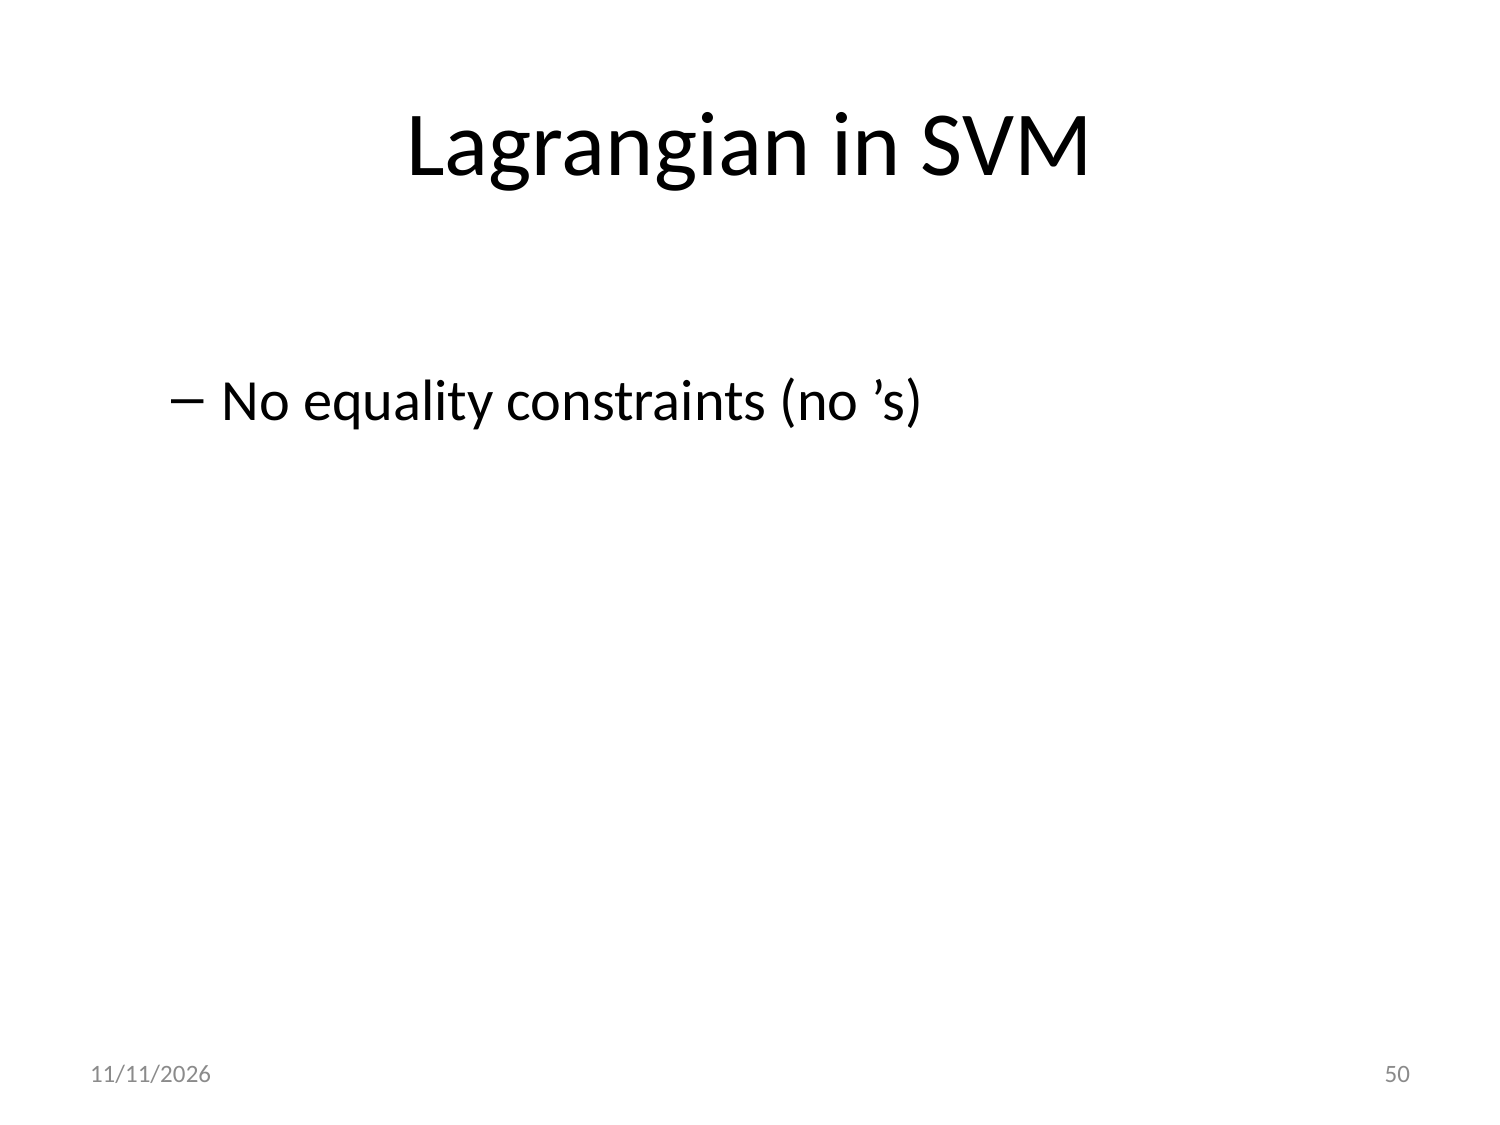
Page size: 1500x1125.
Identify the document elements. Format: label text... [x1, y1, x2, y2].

slide_number 50 [1074, 1042, 1425, 1103]
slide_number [75, 1042, 425, 1103]
title Lagrangian in SVM [75, 45, 1425, 233]
